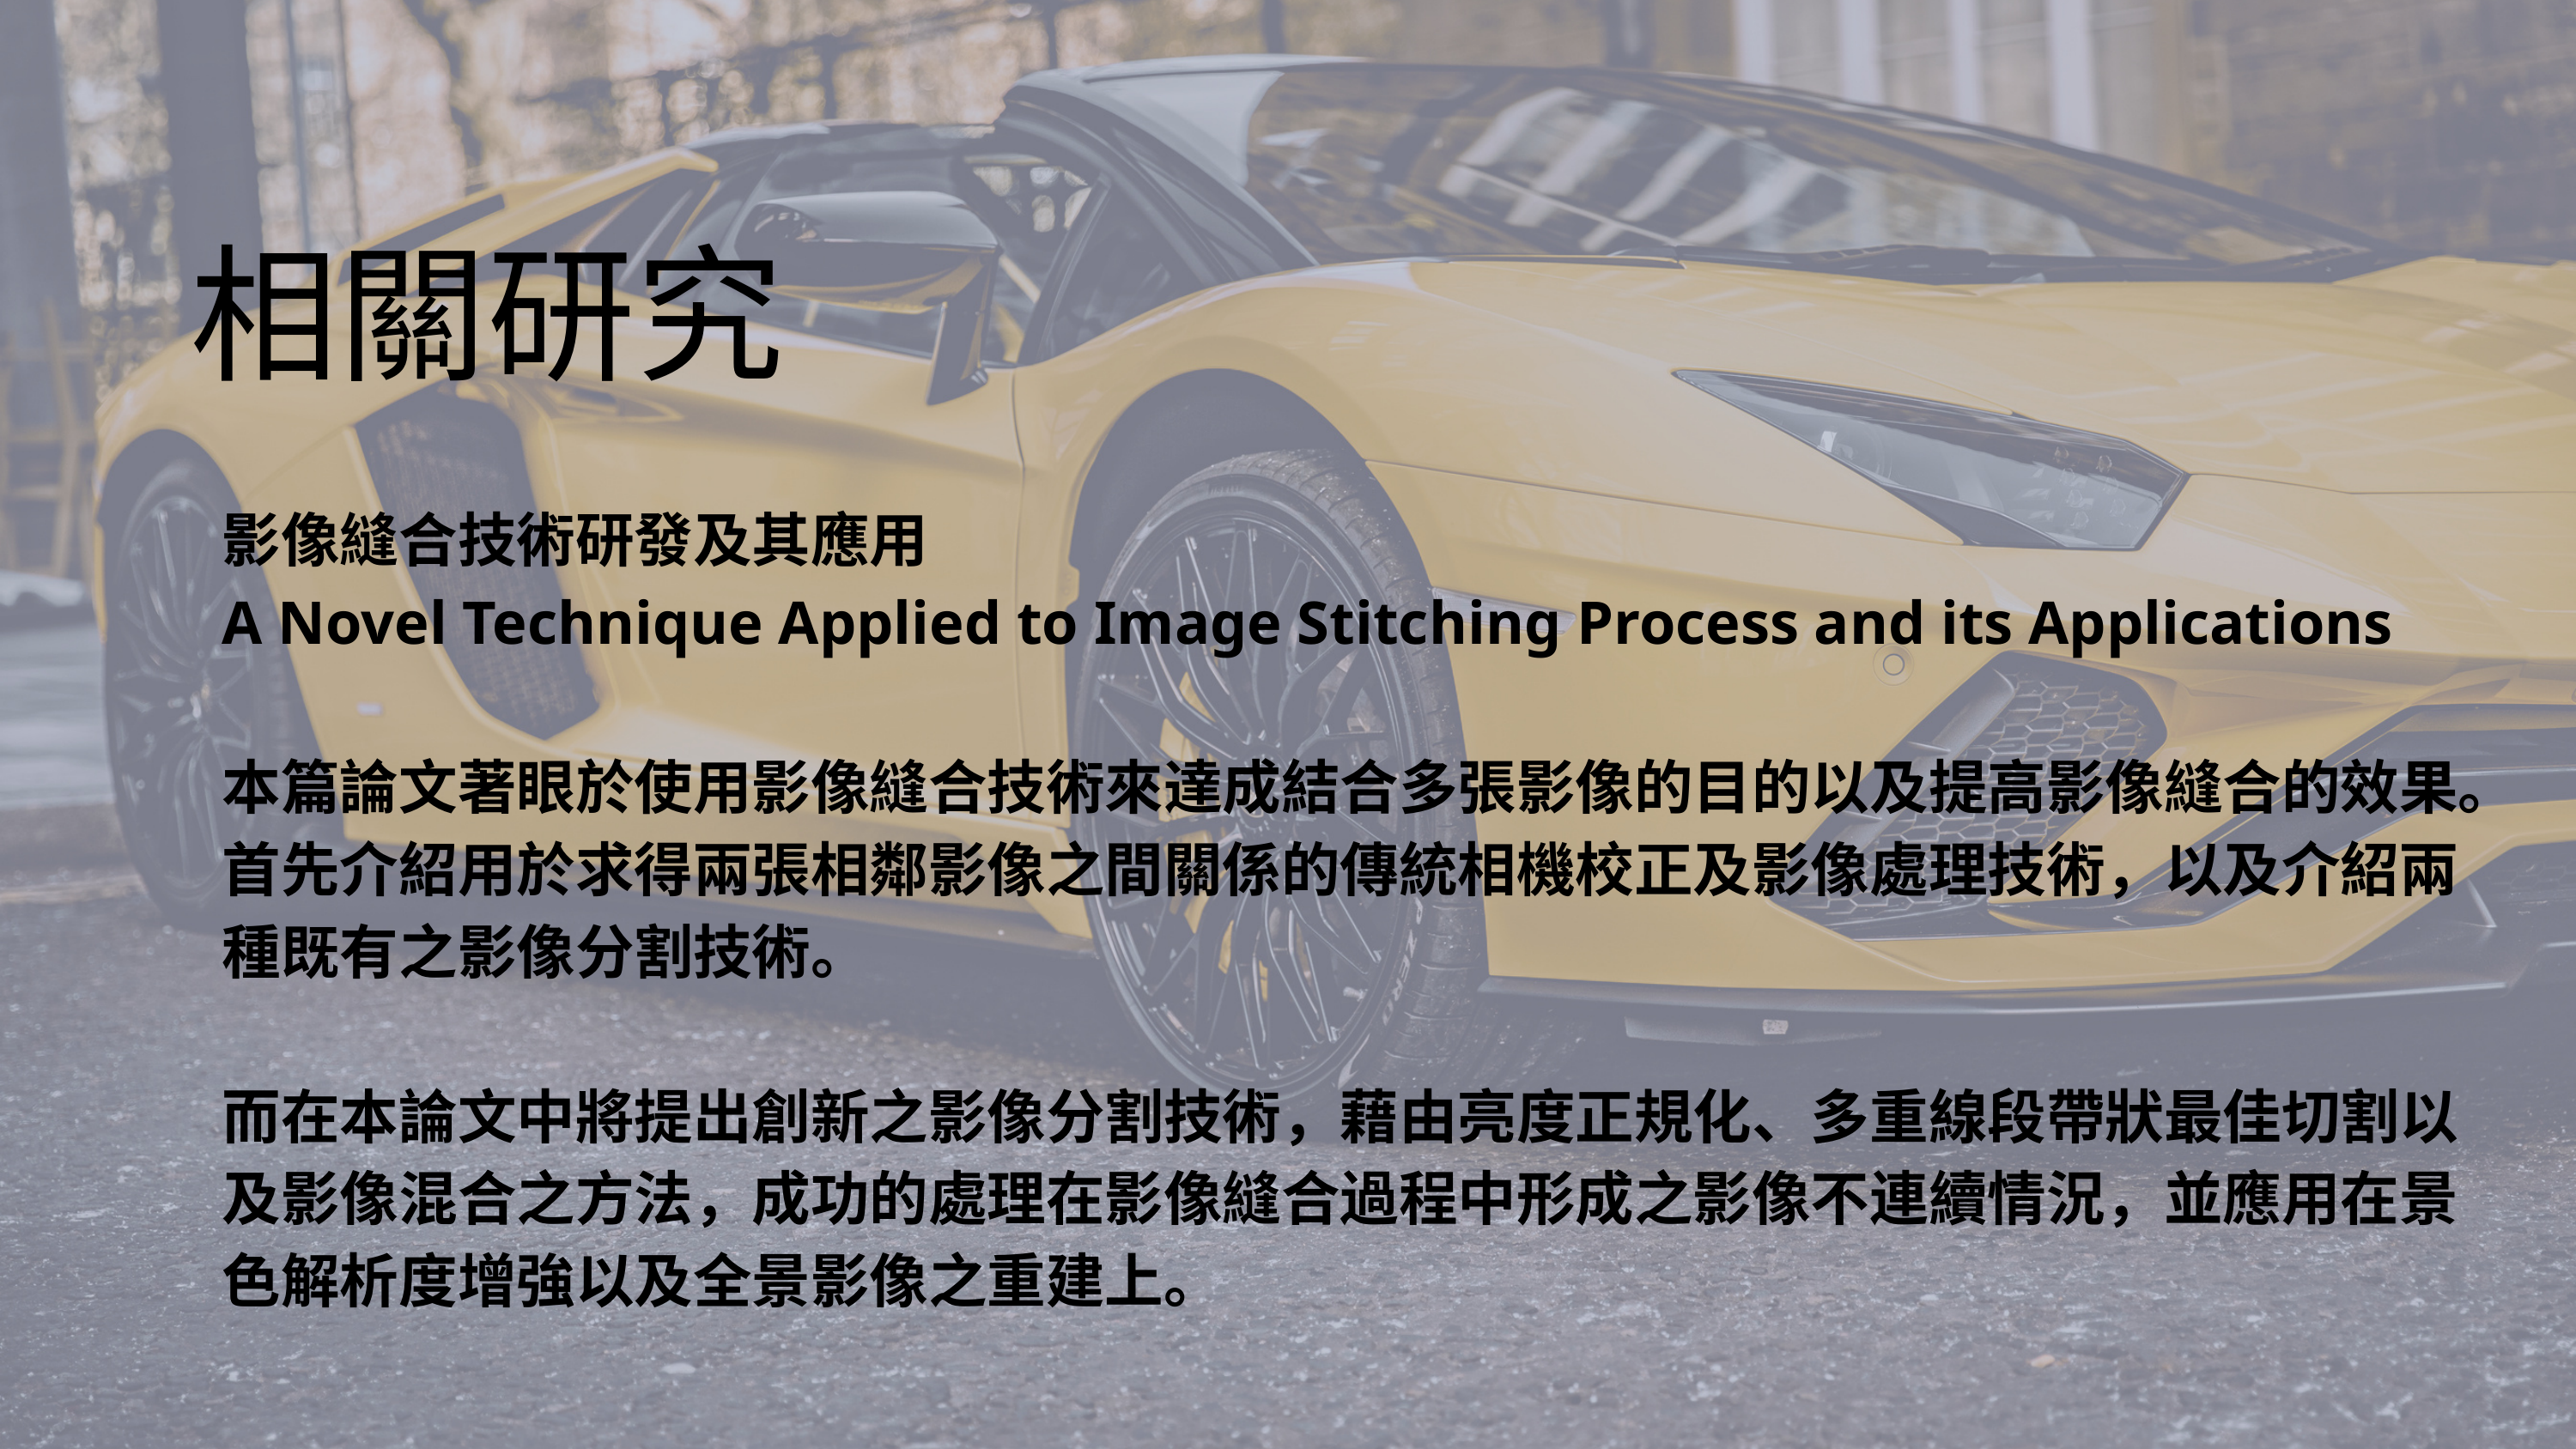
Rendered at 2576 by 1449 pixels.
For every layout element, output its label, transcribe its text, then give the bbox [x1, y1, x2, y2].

text_box 相關研究 [0, 292, 998, 399]
text_box [0, 0, 2576, 1449]
text_box 影像縫合技術研發及其應用 A Novel Technique Applied to Image Stitching Process and its Applications 本篇論文著眼於使用影像縫合技術來達成結合多張影像的目的以及提高影像縫合的效果。首先介紹用於求得兩張相鄰影像之間關係的傳統相機校正及影像處理技術，以及介紹兩種既有之影像分割技術。 而在本論文中將提出創新之影像分割技術，藉由亮度正規化、多重線段帶狀最佳切割以及影像混合之方法，成功的處理在影像縫合過程中形成之影像不連續情況，並應用在景色解析度增強以及全景影像之重建上。 [222, 491, 2482, 1449]
